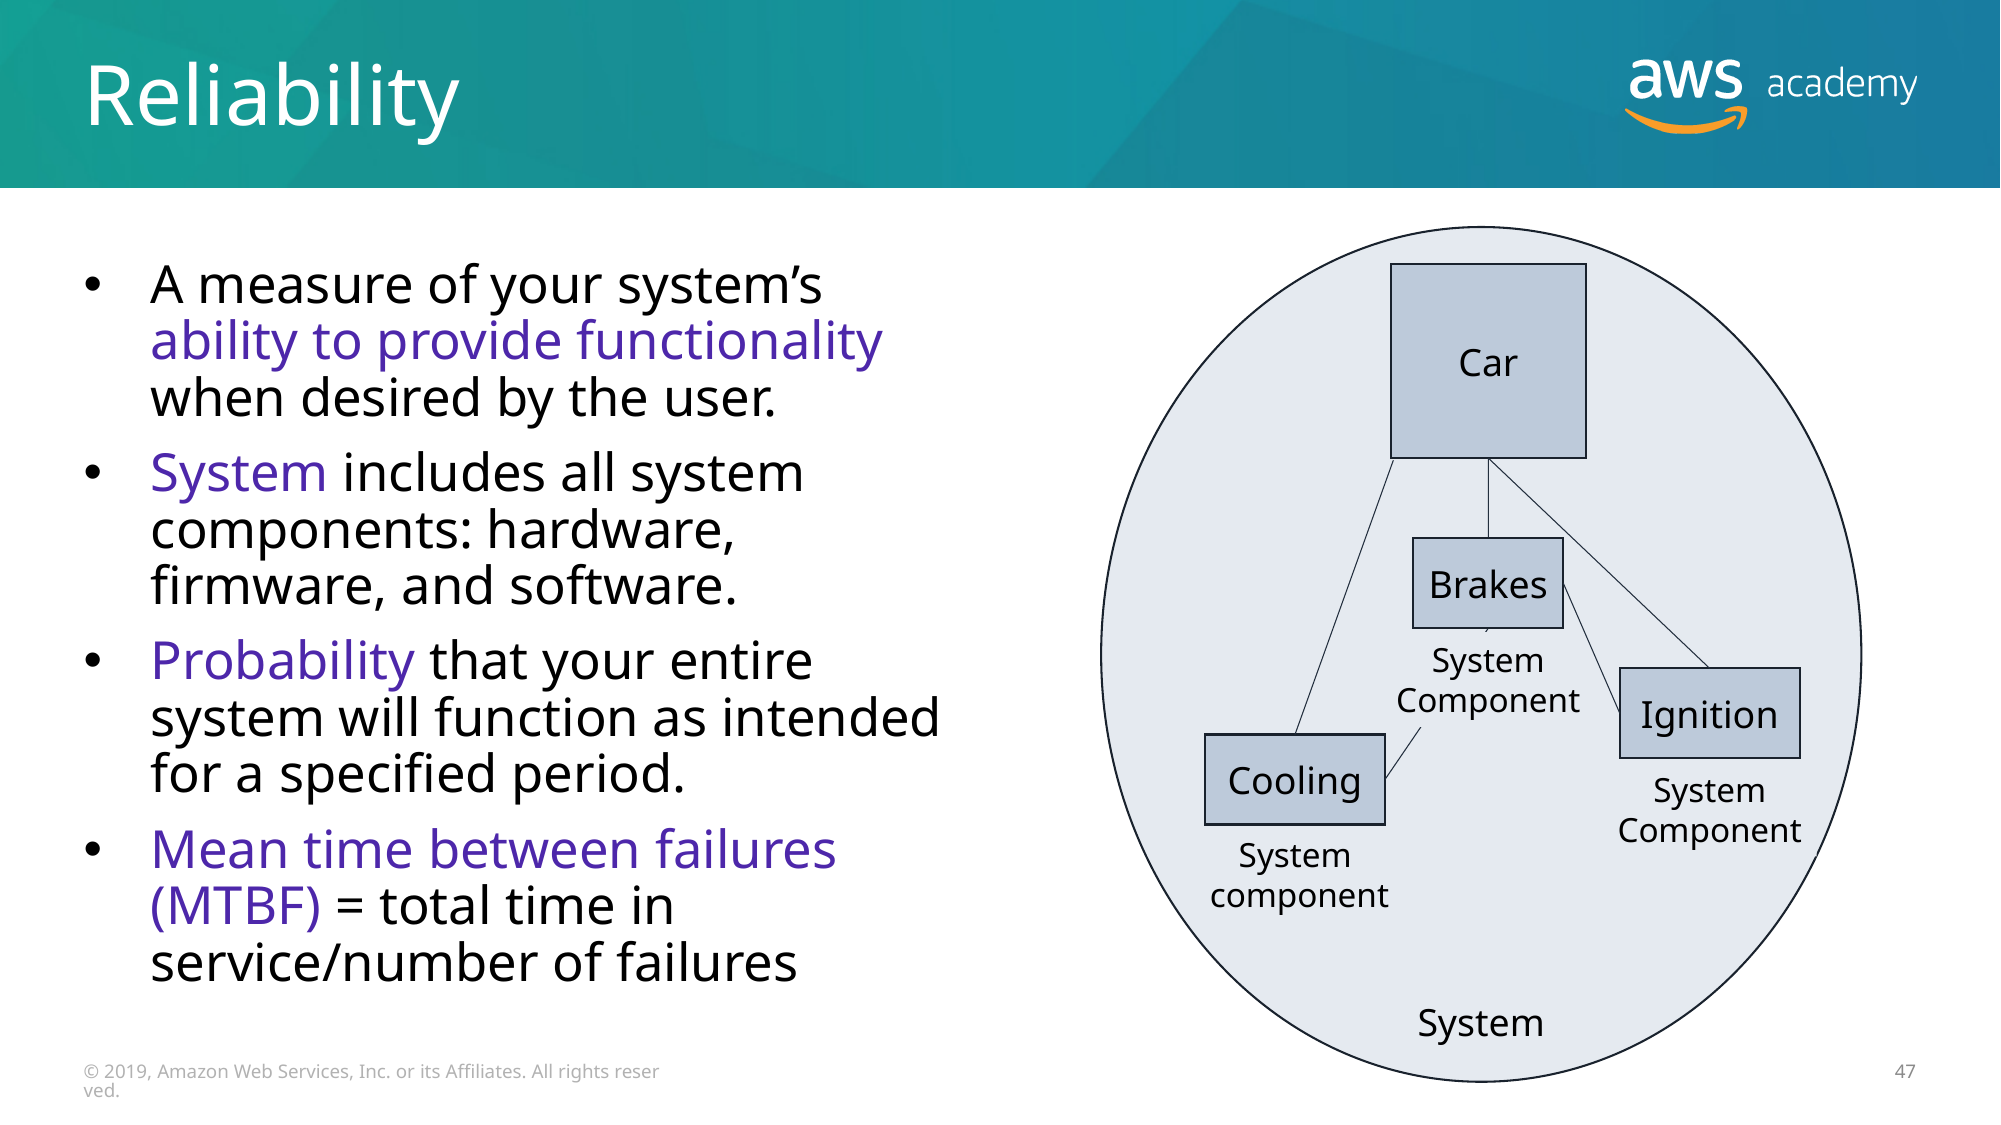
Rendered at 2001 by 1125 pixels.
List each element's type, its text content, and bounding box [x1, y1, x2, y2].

picture [0, 0, 2000, 188]
slide_number 47 [1481, 1042, 1932, 1103]
text_box A measure of your system’s ability to provide functionality when desired by the user. System includes all system components: hardware, firmware, and software. Probability that your entire system will function as intended for a specified period. Mean time between failures (MTBF) = total time in service/number of failures [68, 250, 972, 1014]
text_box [1101, 227, 1862, 1082]
footer © 2019, Amazon Web Services, Inc. or its Affiliates. All rights reserved. [68, 1042, 682, 1103]
title Reliability [68, 59, 1551, 138]
